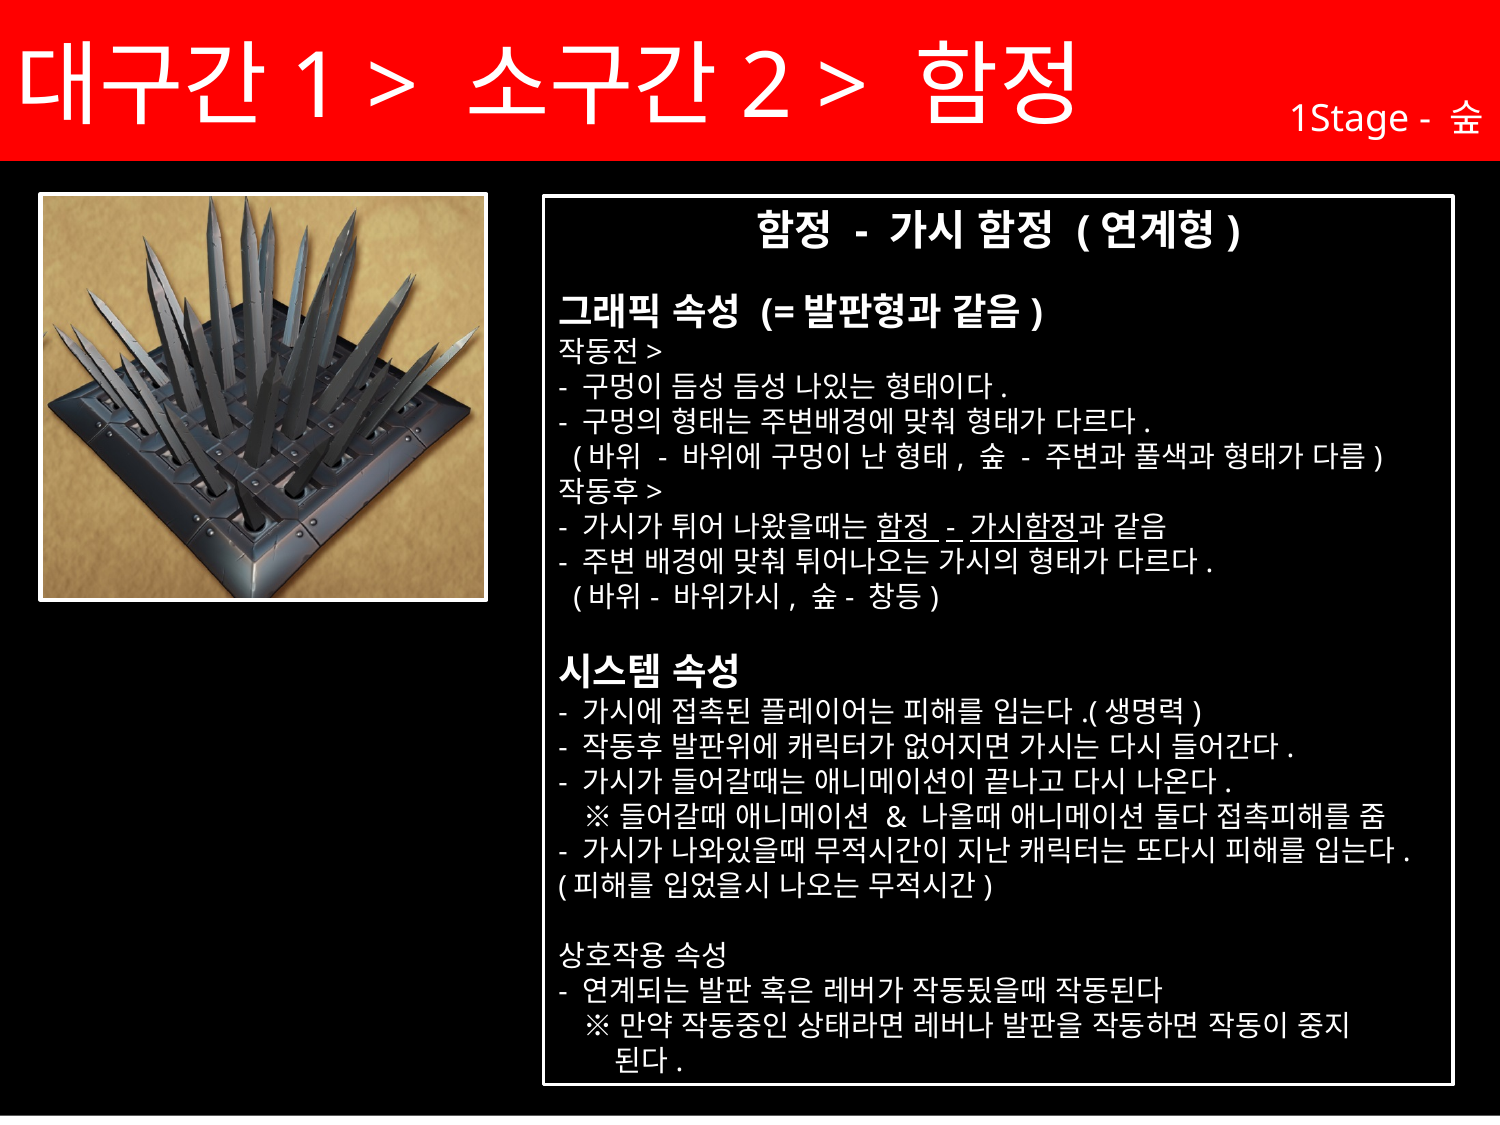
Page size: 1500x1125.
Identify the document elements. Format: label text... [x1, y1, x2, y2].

picture [42, 195, 485, 599]
text_box 함정 - 가시 함정 (연계형) 그래픽 속성 (=발판형과 같음) 작동전> - 구멍이 듬성 듬성 나있는 형태이다. - 구멍의 형태는 주변배경에 맞춰 형태가 다르다. (바위 - 바위에 구멍이 난 형태, 숲 - 주변과 풀색과 형태가 다름) 작동후> - 가시가 튀어 나왔을때는 함정 - 가시함정과 같음 - 주변 배경에 맞춰 튀어나오는 가시의 형태가 다르다. (바위- 바위가시, 숲- 창등) 시스템 속성 - 가시에 접촉된 플레이어는 피해를 입는다.(생명력) - 작동후 발판위에 캐릭터가 없어지면 가시는 다시 들어간다. - 가시가 들어갈때는 애니메이션이 끝나고 다시 나온다. ※들어갈때 애니메이션 & 나올때 애니메이션 둘다 접촉피해를 줌 - 가시가 나와있을때 무적시간이 지난 캐릭터는 또다시 피해를 입는다.(피해를 입었을시 나오는 무적시간) 상호작용 속성 - 연계되는 발판 혹은 레버가 작동됬을때 작동된다 ※만약 작동중인 상태라면 레버나 발판을 작동하면 작동이 중지 된다. [543, 195, 1453, 1085]
title 대구간1 > 소구간2 > 함정 [0, 0, 1500, 161]
text_box [0, 161, 1500, 1116]
text_box 1Stage - 숲 [1273, 86, 1500, 146]
